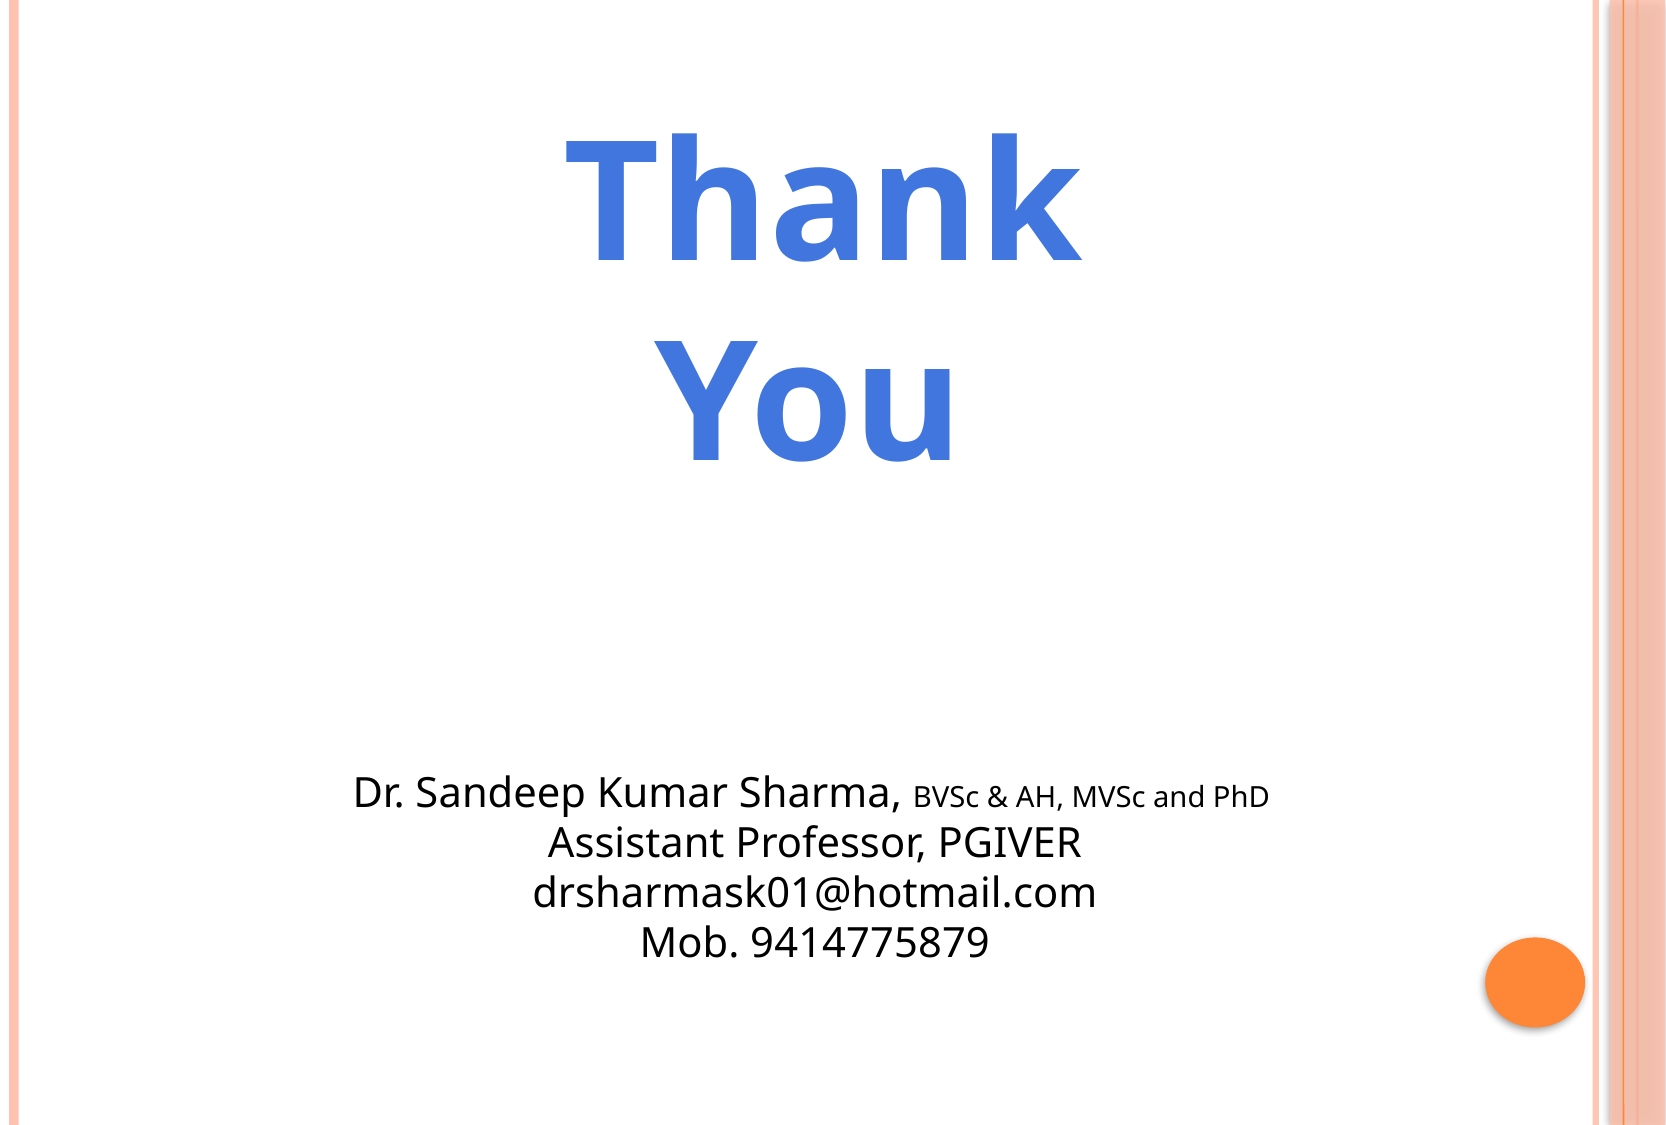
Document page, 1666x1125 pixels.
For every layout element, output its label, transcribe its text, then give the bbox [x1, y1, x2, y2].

text_box Thank You [413, 86, 1233, 501]
text_box Dr. Sandeep Kumar Sharma, BVSc & AH, MVSc and PhD Assistant Professor, PGIVER drsharmask01@hotmail.com Mob. 9414775879 [297, 758, 1333, 997]
